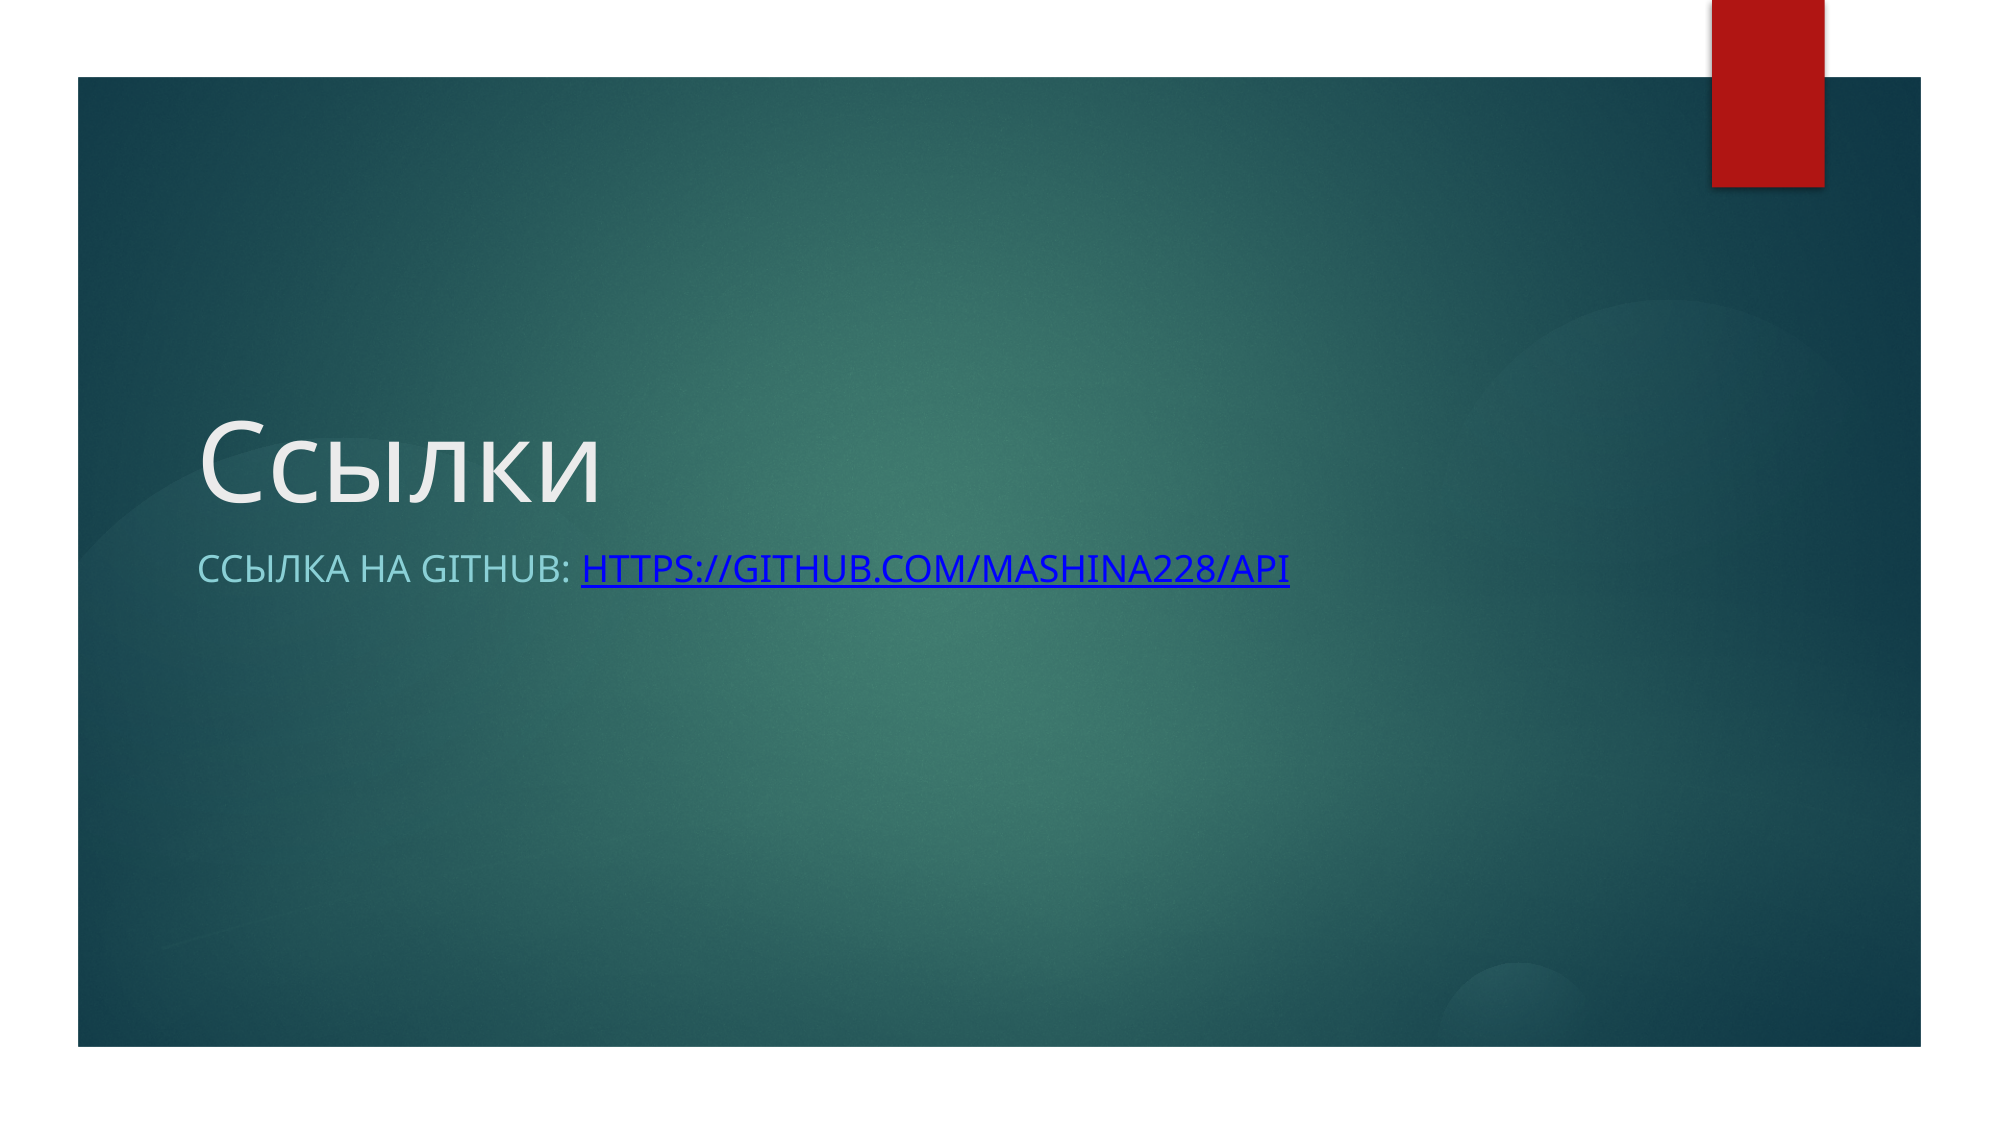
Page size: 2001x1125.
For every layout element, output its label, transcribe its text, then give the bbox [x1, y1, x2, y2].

title Ссылки [188, 343, 1638, 533]
subtitle Ссылка на GitHub: https://github.com/Mashina228/API [188, 536, 1638, 926]
picture [79, 78, 1920, 1046]
